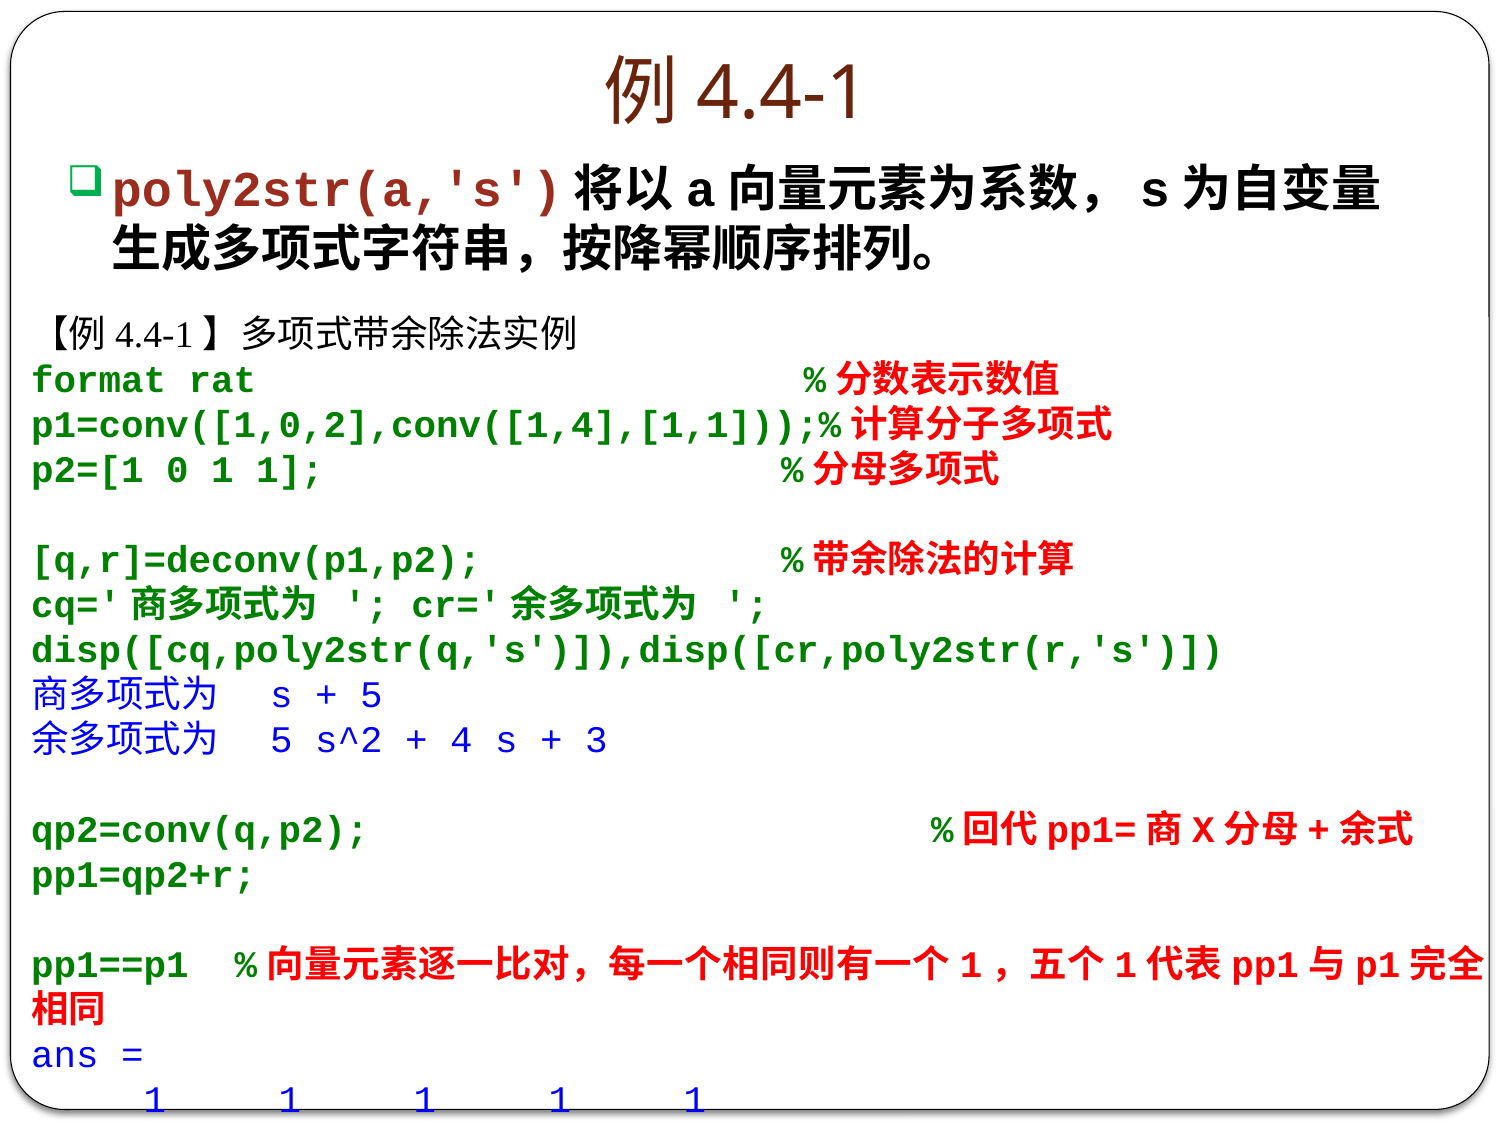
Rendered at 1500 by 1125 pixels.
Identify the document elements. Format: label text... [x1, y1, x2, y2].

text_box poly2str(a,'s')将以a向量元素为系数，s为自变量生成多项式字符串，按降幂顺序排列。 [52, 148, 1421, 284]
title 例4.4-1 [99, 0, 1375, 148]
